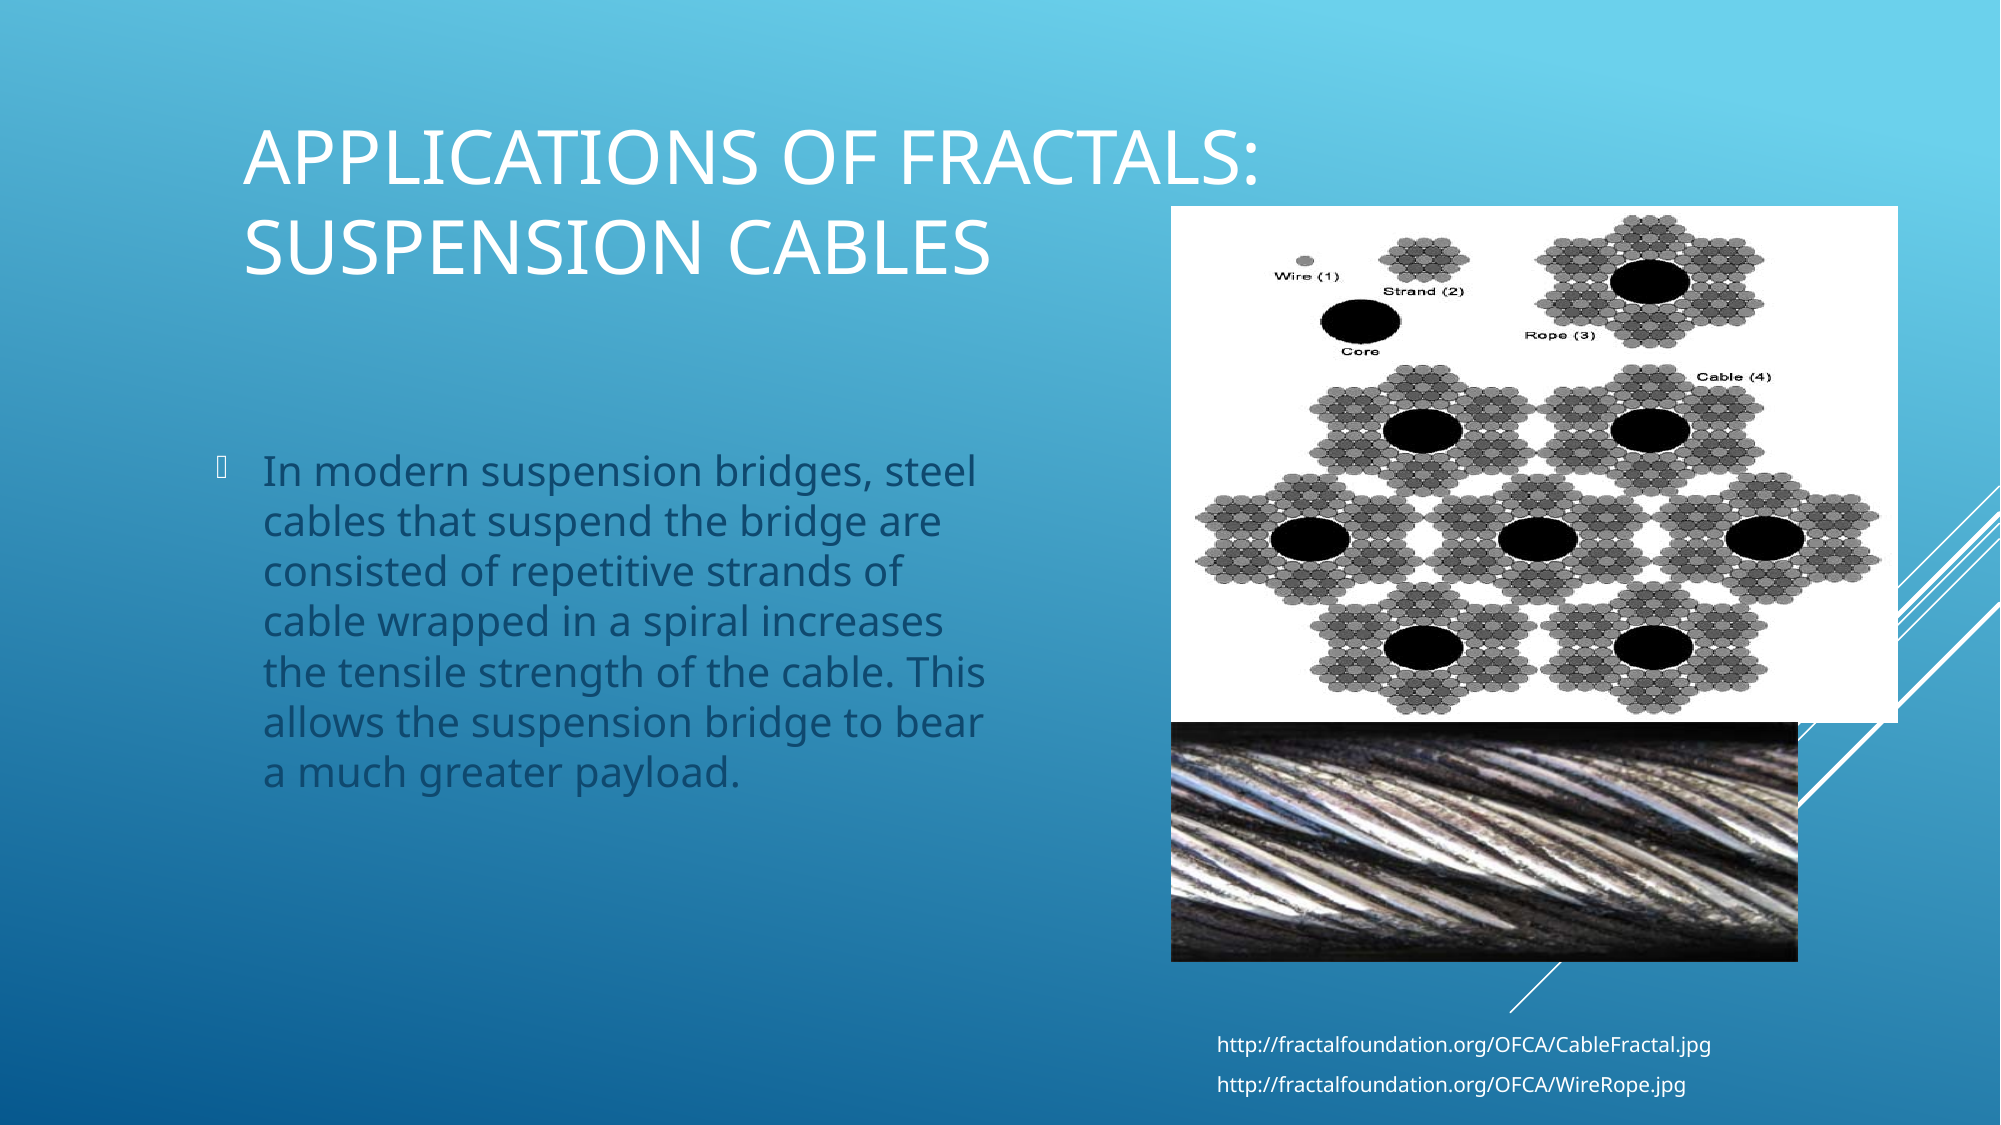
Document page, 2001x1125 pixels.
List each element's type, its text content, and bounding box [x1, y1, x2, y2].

title APPLICATIONS of FRACTALS: SUSPENSION Cables [228, 76, 1629, 324]
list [1170, 205, 1898, 724]
picture [1170, 722, 1798, 962]
list In modern suspension bridges, steel cables that suspend the bridge are consisted of repetitive strands of cable wrapped in a spiral increases the tensile strength of the cable. This allows the suspension bridge to bear a much greater payload. [200, 323, 1011, 917]
text_box http://fractalfoundation.org/OFCA/CableFractal.jpg [1202, 1024, 1947, 1064]
text_box http://fractalfoundation.org/OFCA/WireRope.jpg [1202, 1064, 2000, 1105]
